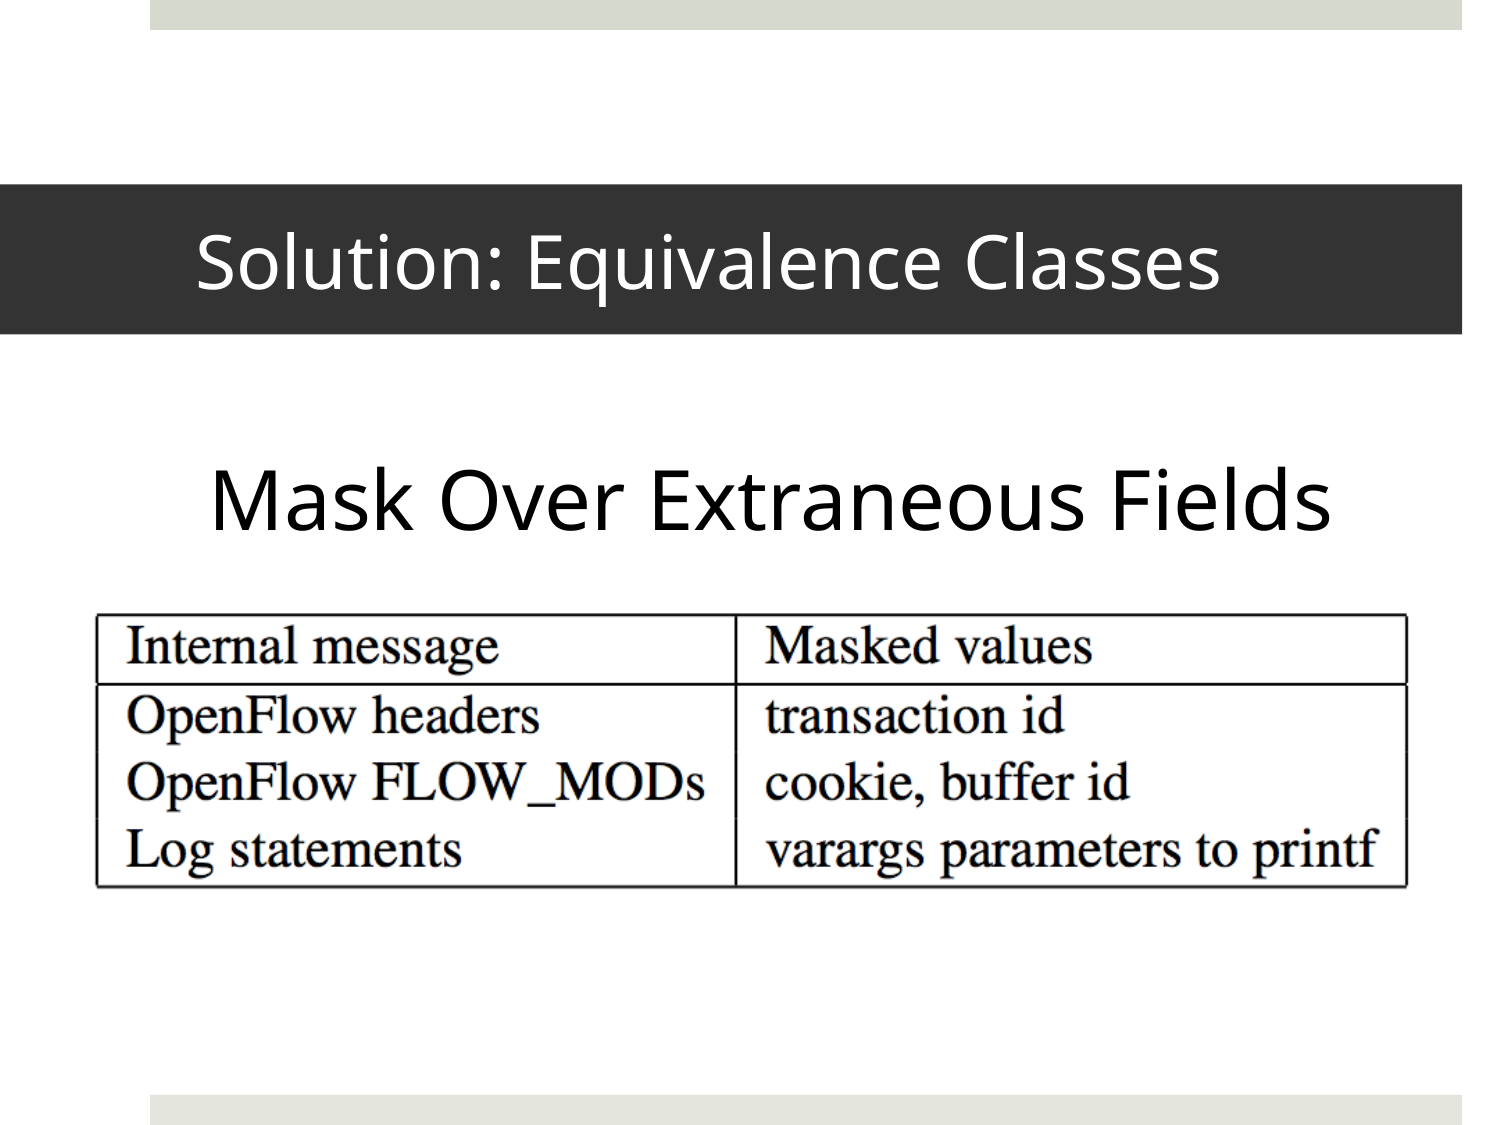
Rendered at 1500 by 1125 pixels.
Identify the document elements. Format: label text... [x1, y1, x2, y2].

text_box Mask Over Extraneous Fields [194, 439, 1350, 555]
title Solution: Equivalence Classes [0, 184, 1463, 335]
picture [0, 555, 1500, 932]
